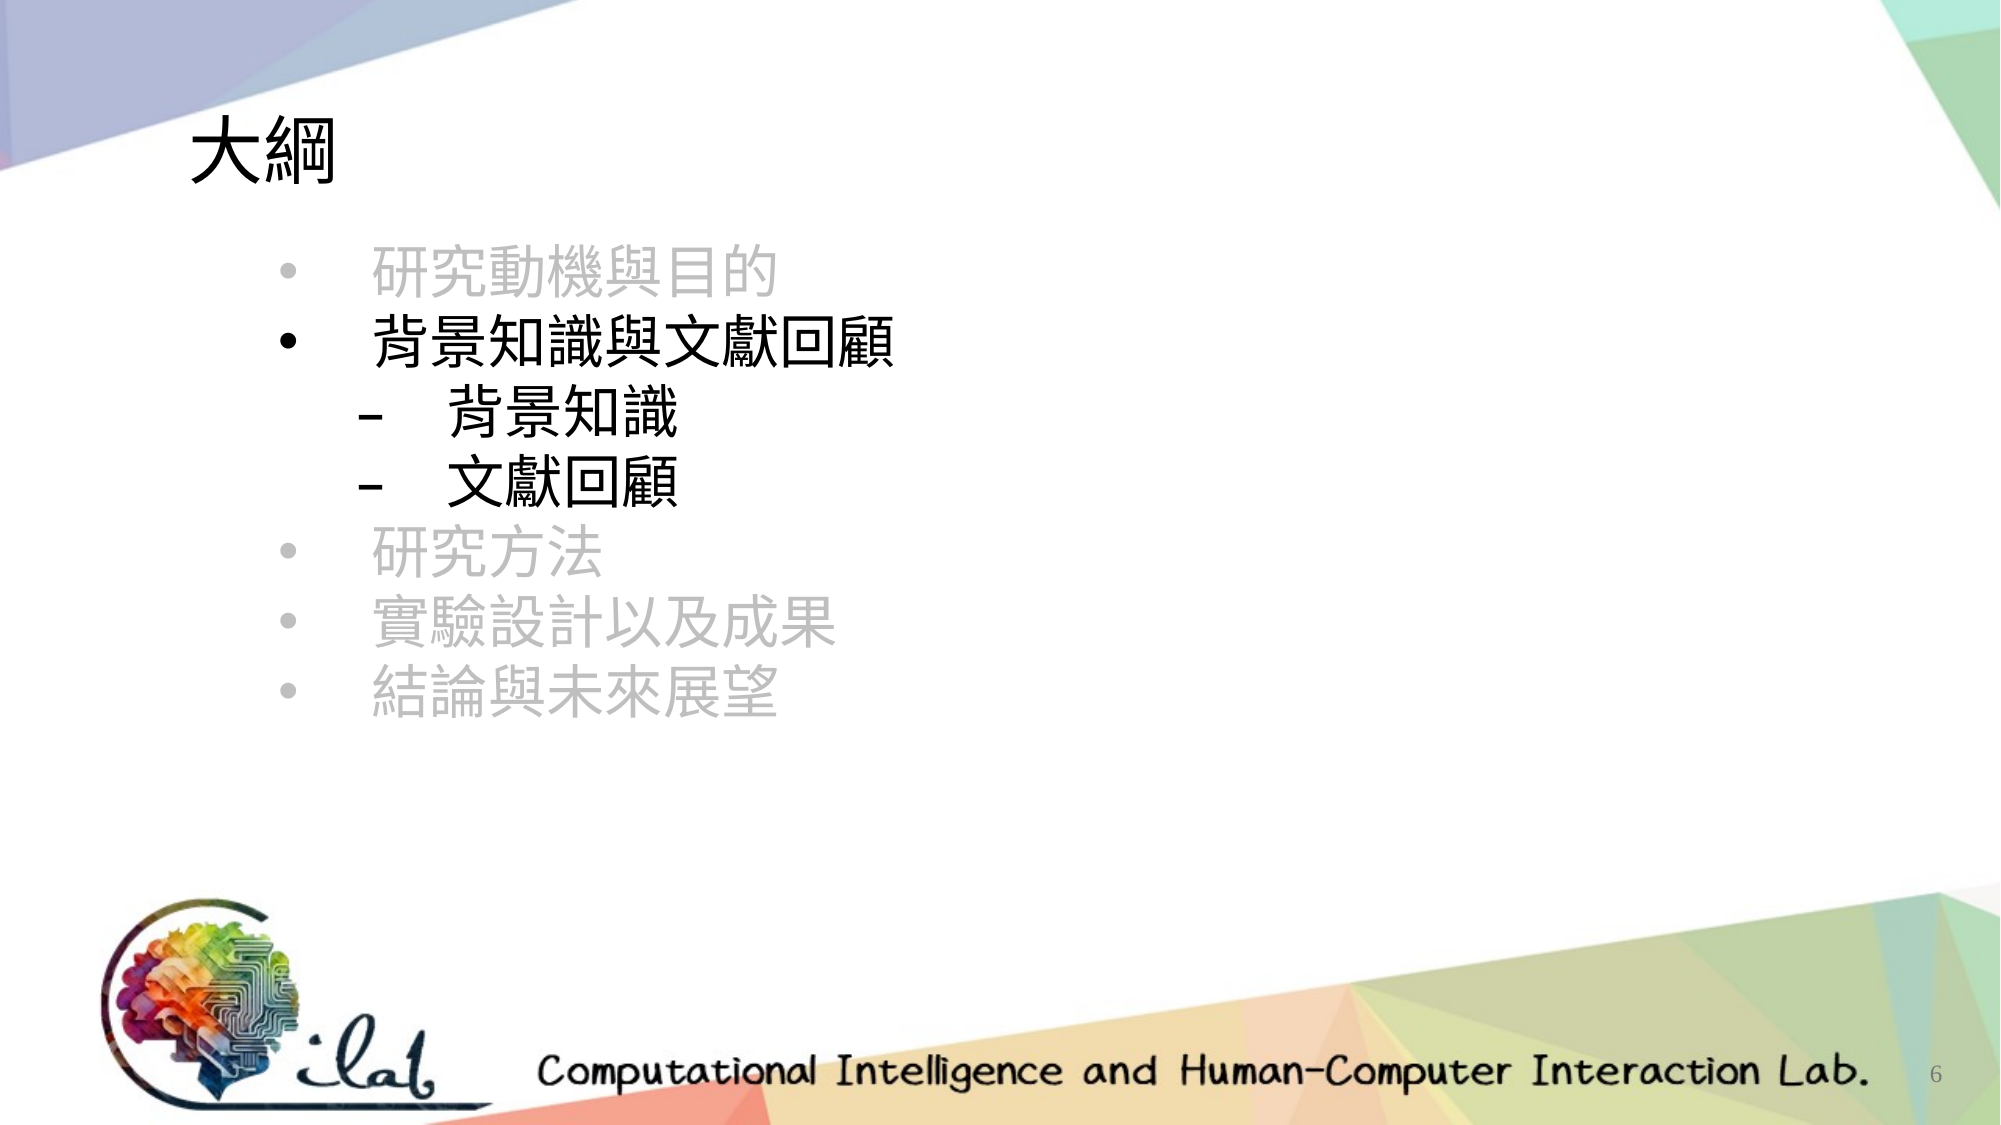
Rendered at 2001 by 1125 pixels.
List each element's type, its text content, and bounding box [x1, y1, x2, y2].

text_box 大綱 [114, 96, 412, 201]
picture [0, 0, 2001, 1125]
text_box 研究動機與目的 背景知識與文獻回顧 背景知識 文獻回顧 研究方法 實驗設計以及成果 結論與未來展望 [263, 228, 1710, 733]
slide_number 6 [1507, 1042, 1958, 1103]
